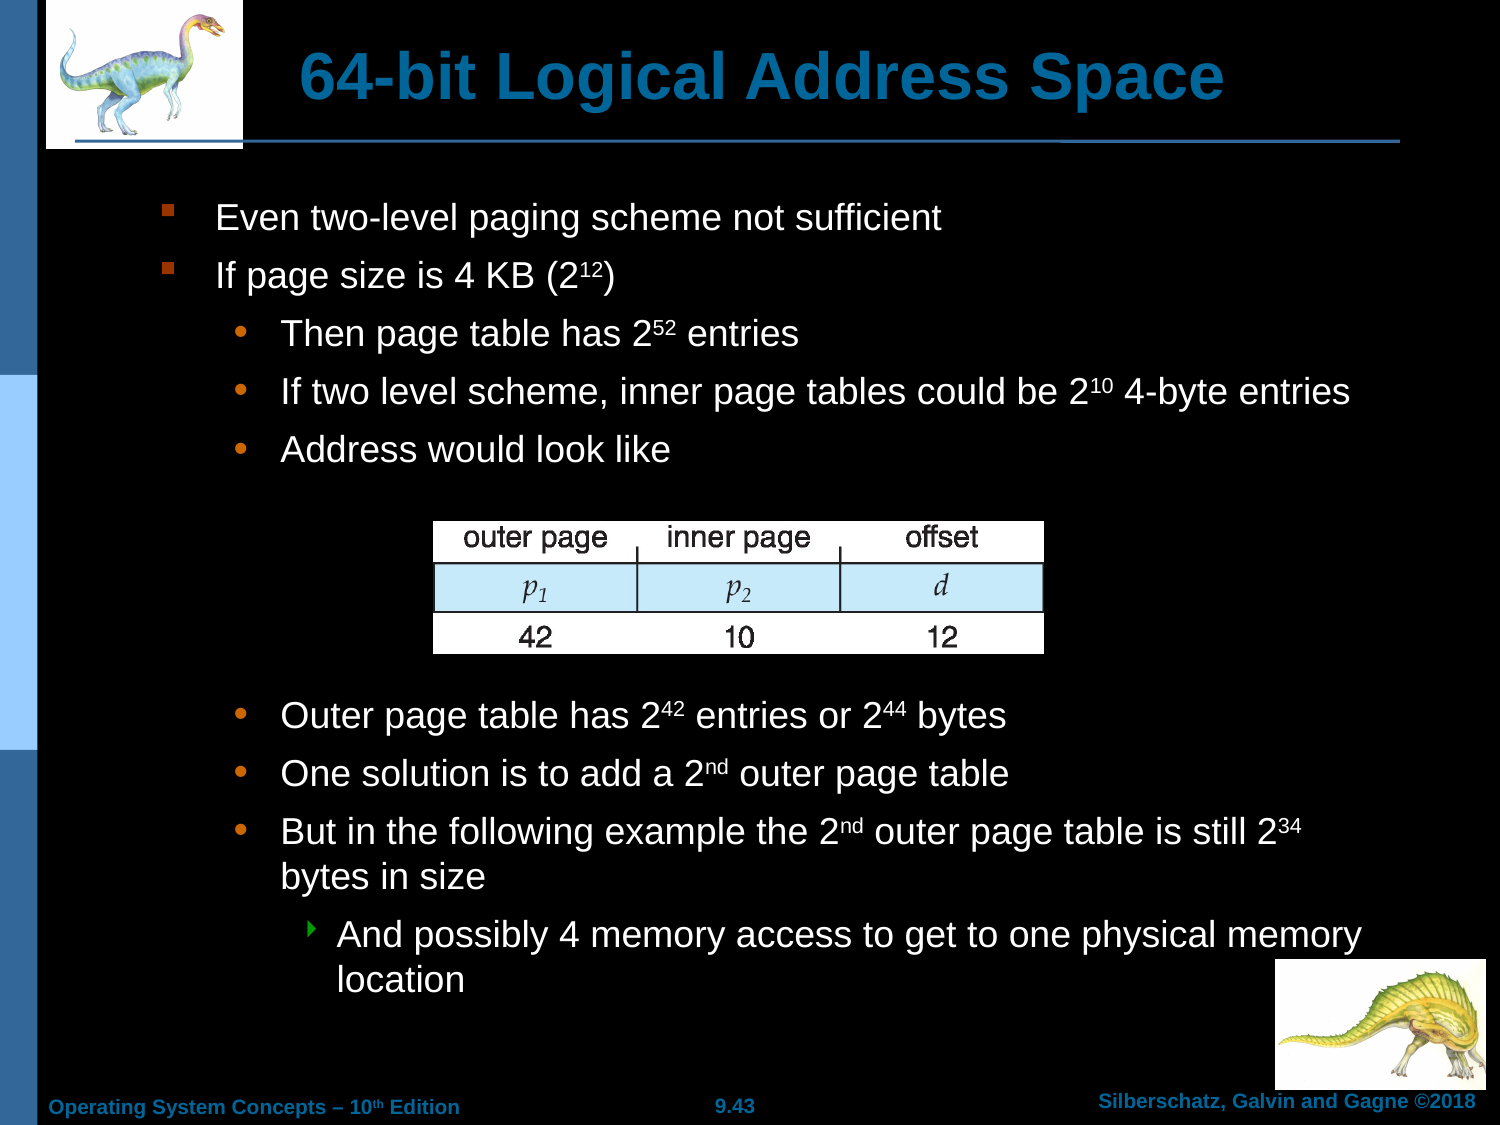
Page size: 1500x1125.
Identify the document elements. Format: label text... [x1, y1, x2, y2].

picture [1275, 959, 1486, 1090]
title 64-bit Logical Address Space [87, 25, 1438, 121]
picture [433, 520, 1044, 655]
list Even two-level paging scheme not sufficient If page size is 4 KB (212) Then page table has 252 entries If two level scheme, inner page tables could be 210 4-byte entries Address would look like Outer page table has 242 entries or 244 bytes One solution is to add a 2nd outer page table But in the following example the 2nd outer page table is still 234 bytes in size And possibly 4 memory access to get to one physical memory location [143, 185, 1390, 1021]
picture [46, 0, 243, 149]
